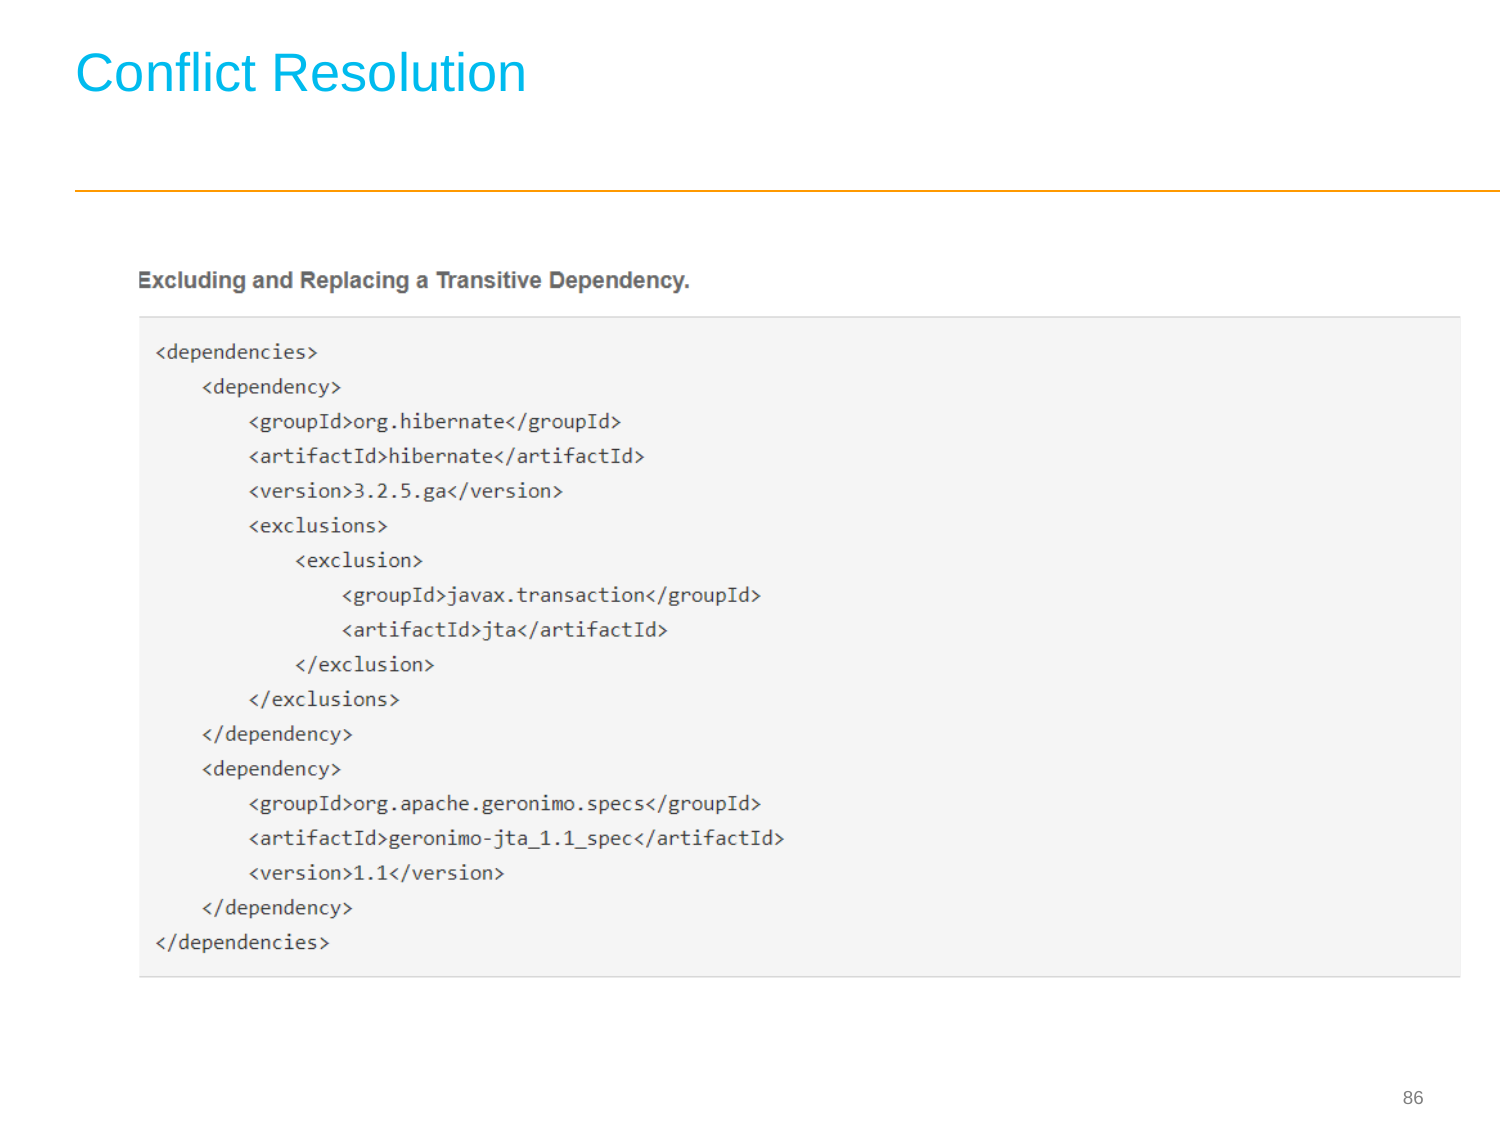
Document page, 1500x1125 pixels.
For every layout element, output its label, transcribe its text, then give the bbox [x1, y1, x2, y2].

title Conflict Resolution [75, 27, 1422, 157]
picture [139, 254, 1461, 993]
